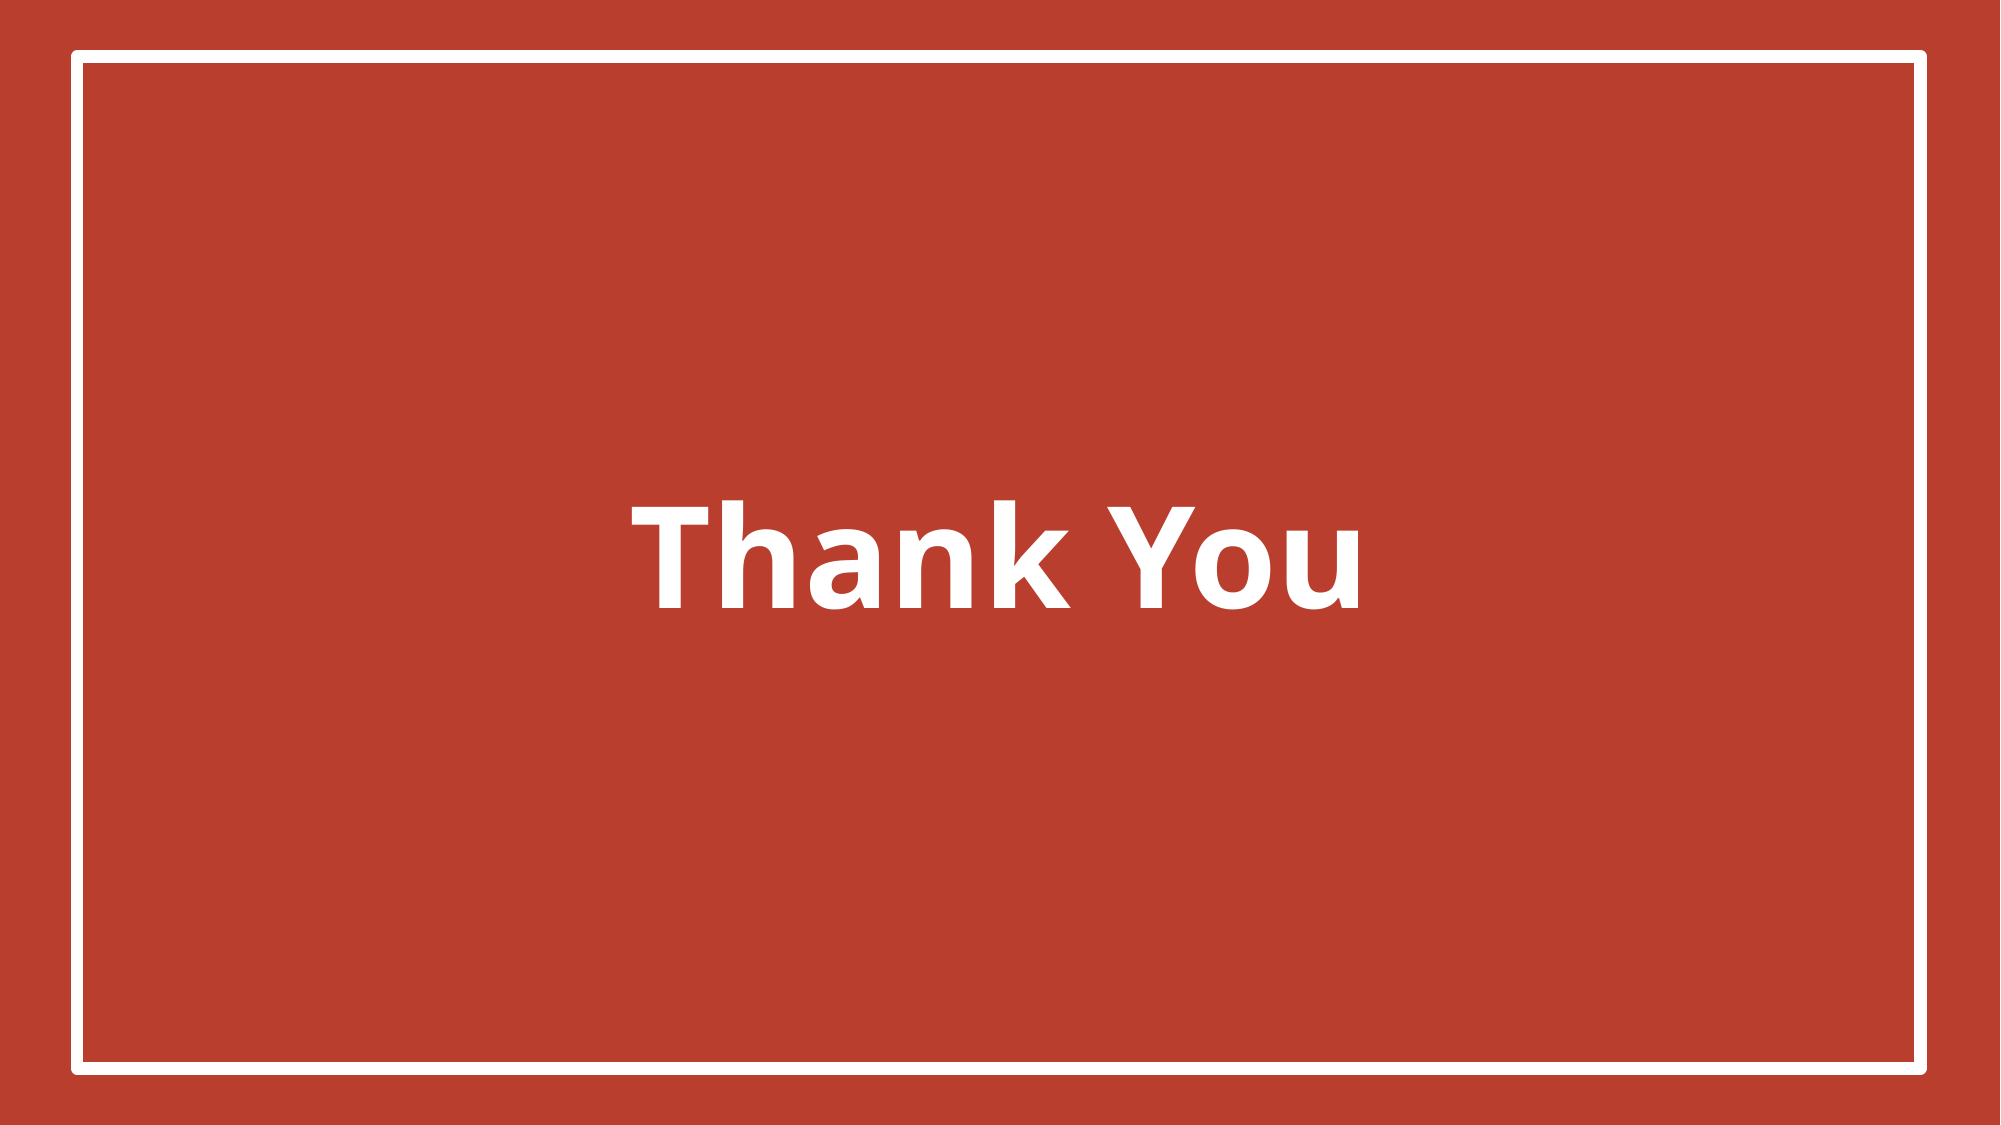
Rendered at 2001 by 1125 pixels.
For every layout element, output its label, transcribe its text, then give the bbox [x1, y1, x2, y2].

text_box [77, 56, 1921, 1069]
title Thank You [185, 378, 1815, 747]
